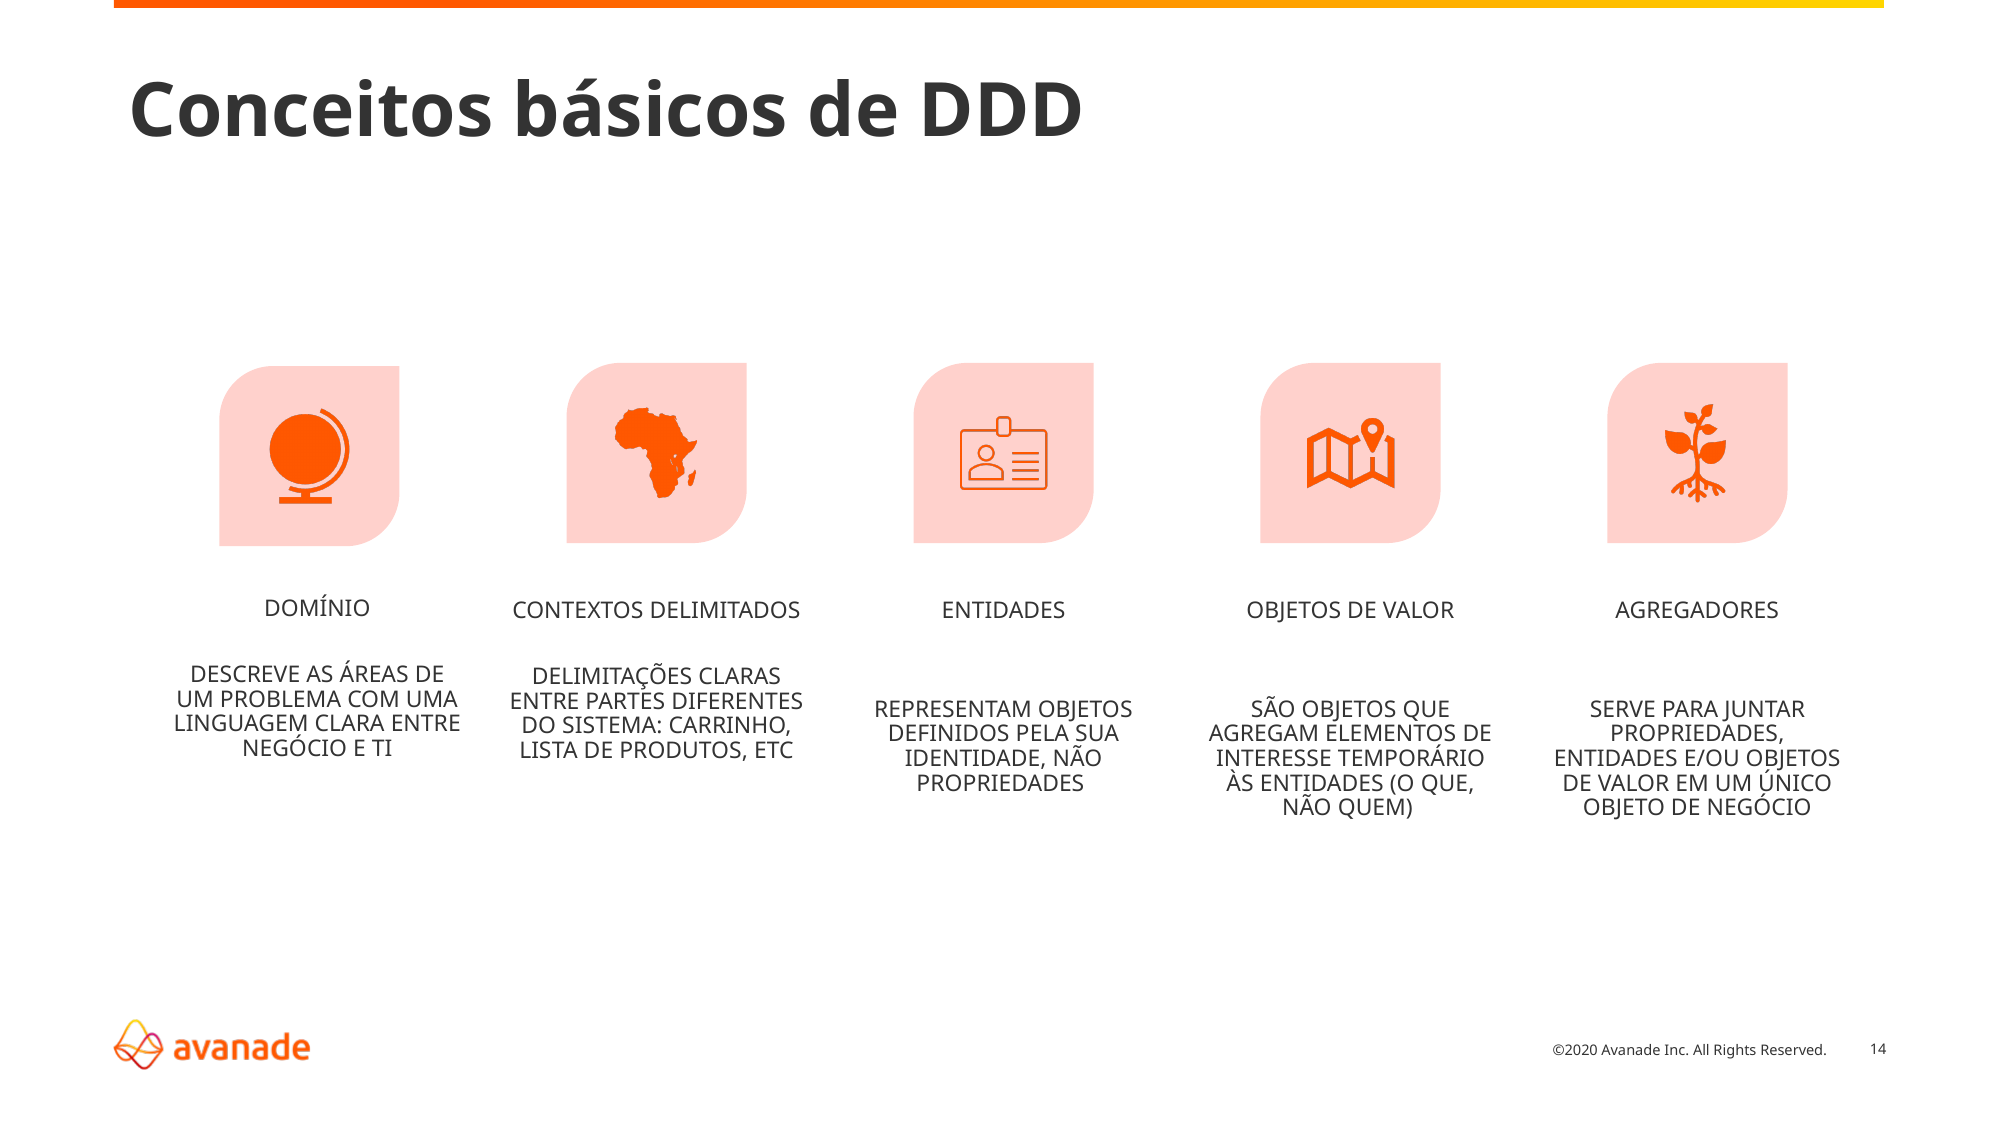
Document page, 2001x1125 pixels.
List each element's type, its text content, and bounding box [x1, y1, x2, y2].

picture [93, 999, 339, 1090]
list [113, 249, 1883, 964]
slide_number 14 [1829, 1019, 1902, 1080]
title Conceitos básicos de DDD [113, 64, 1883, 228]
